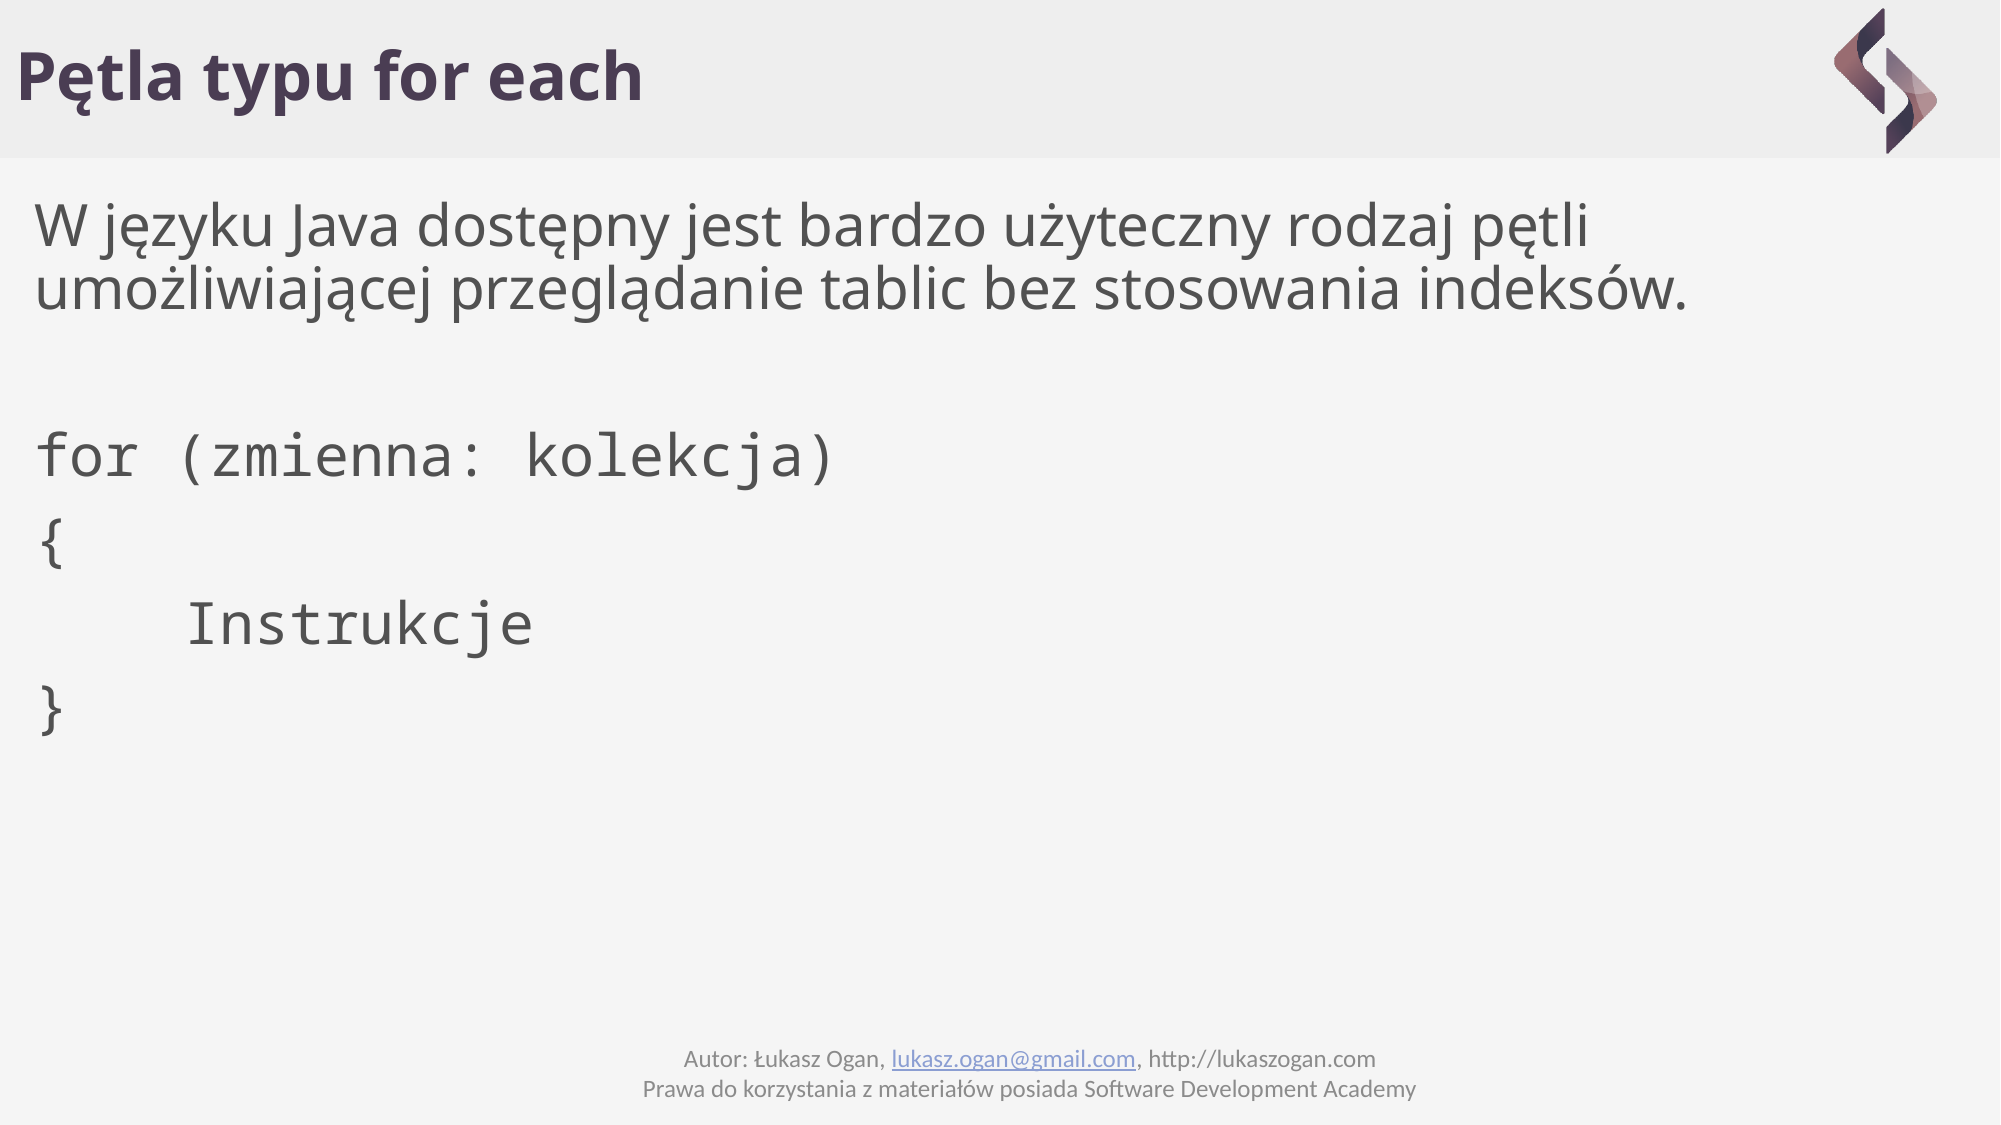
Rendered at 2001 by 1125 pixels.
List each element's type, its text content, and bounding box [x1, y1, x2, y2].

footer Autor: Łukasz Ogan, lukasz.ogan@gmail.com, http://lukaszogan.com Prawa do korzystania z materiałów posiada Software Development Academy [556, 1042, 1505, 1103]
list W języku Java dostępny jest bardzo użyteczny rodzaj pętli umożliwiającej przeglądanie tablic bez stosowania indeksów. for (zmienna: kolekcja) { Instrukcje } [19, 188, 1745, 1105]
picture [1787, 0, 2001, 166]
title Pętla typu for each [0, 0, 1788, 158]
